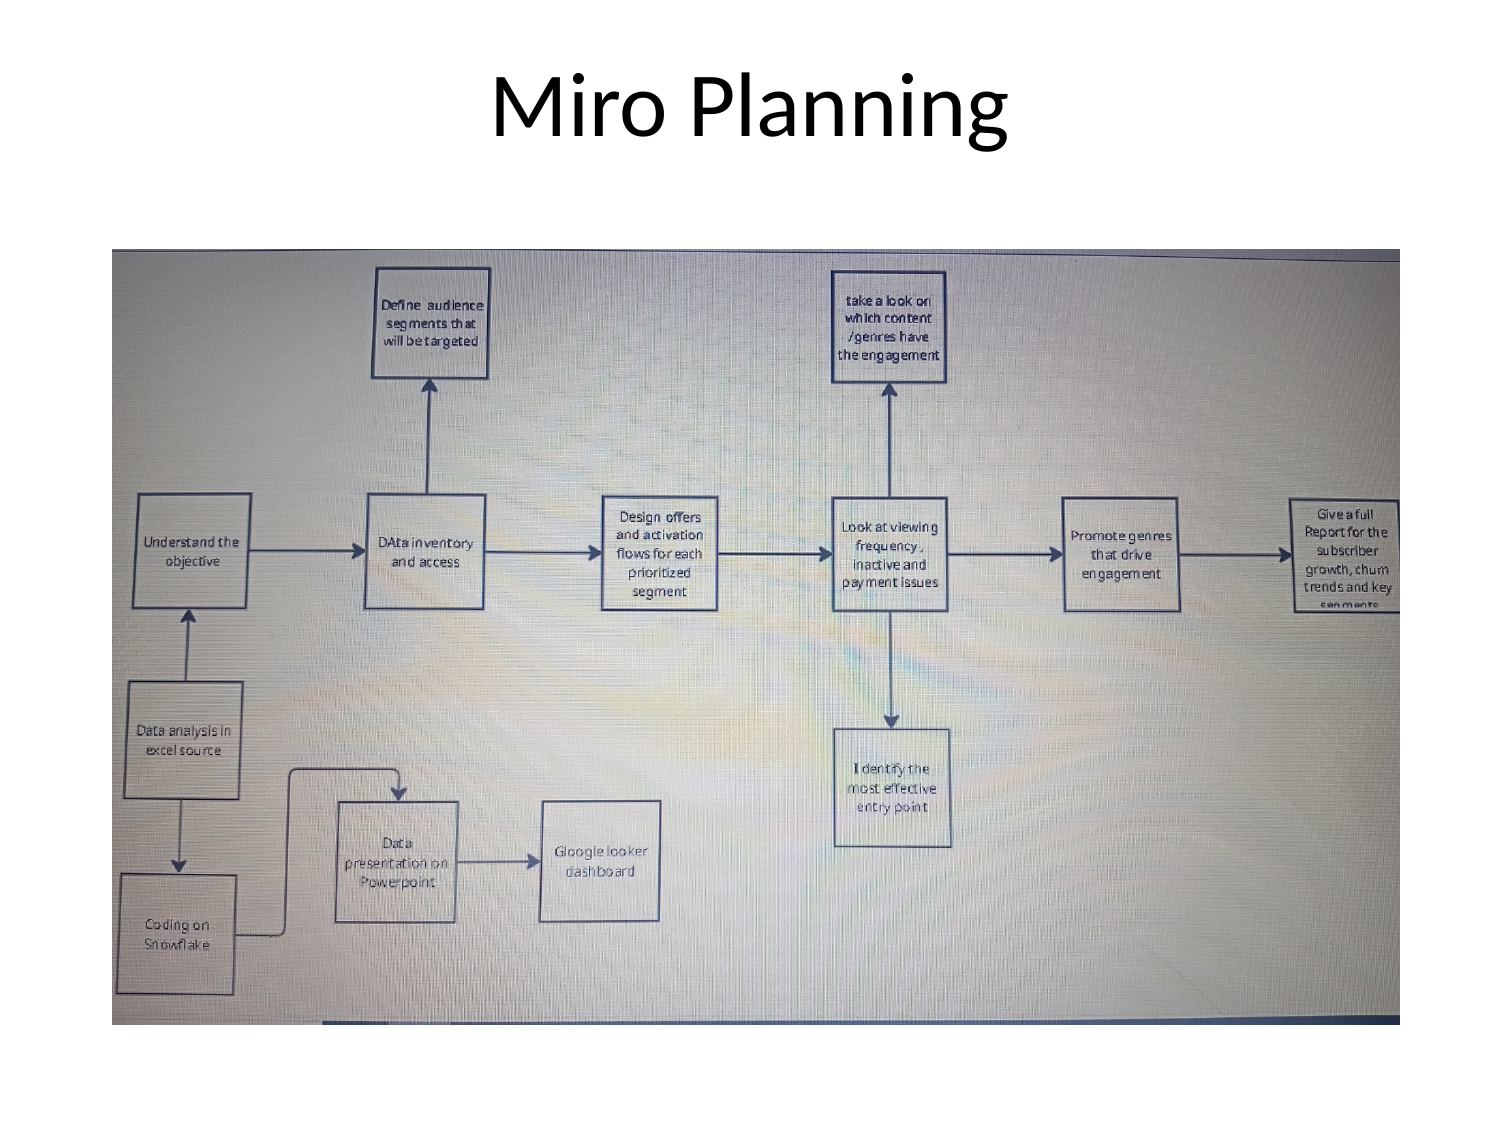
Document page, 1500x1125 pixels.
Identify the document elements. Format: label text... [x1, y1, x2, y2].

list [112, 249, 1401, 1026]
title Miro Planning [75, 24, 1425, 175]
